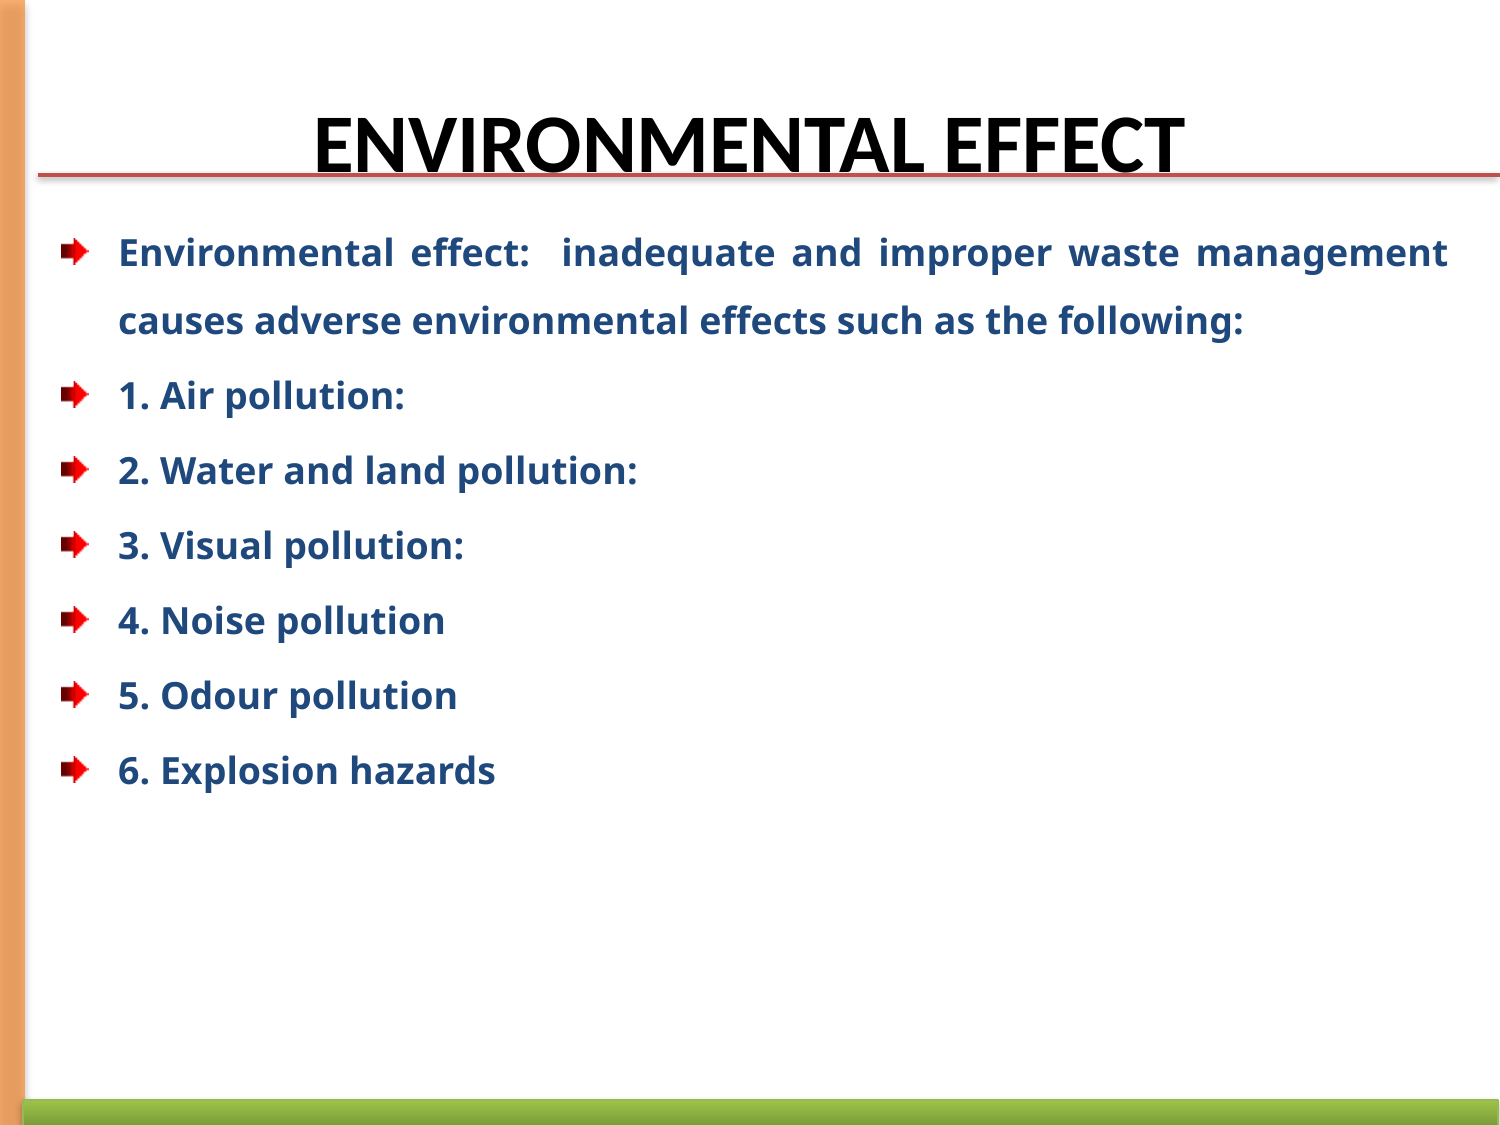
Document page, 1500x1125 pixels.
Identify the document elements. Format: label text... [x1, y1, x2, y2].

list Environmental effect: inadequate and improper waste management causes adverse environmental effects such as the following: 1. Air pollution: 2. Water and land pollution: 3. Visual pollution: 4. Noise pollution 5. Odour pollution 6. Explosion hazards [46, 199, 1465, 1090]
title ENVIRONMENTAL EFFECT [75, 45, 1425, 199]
picture [61, 756, 89, 783]
picture [61, 381, 89, 408]
picture [61, 606, 89, 633]
picture [61, 238, 89, 265]
picture [61, 681, 89, 708]
picture [61, 531, 89, 558]
picture [61, 456, 89, 483]
